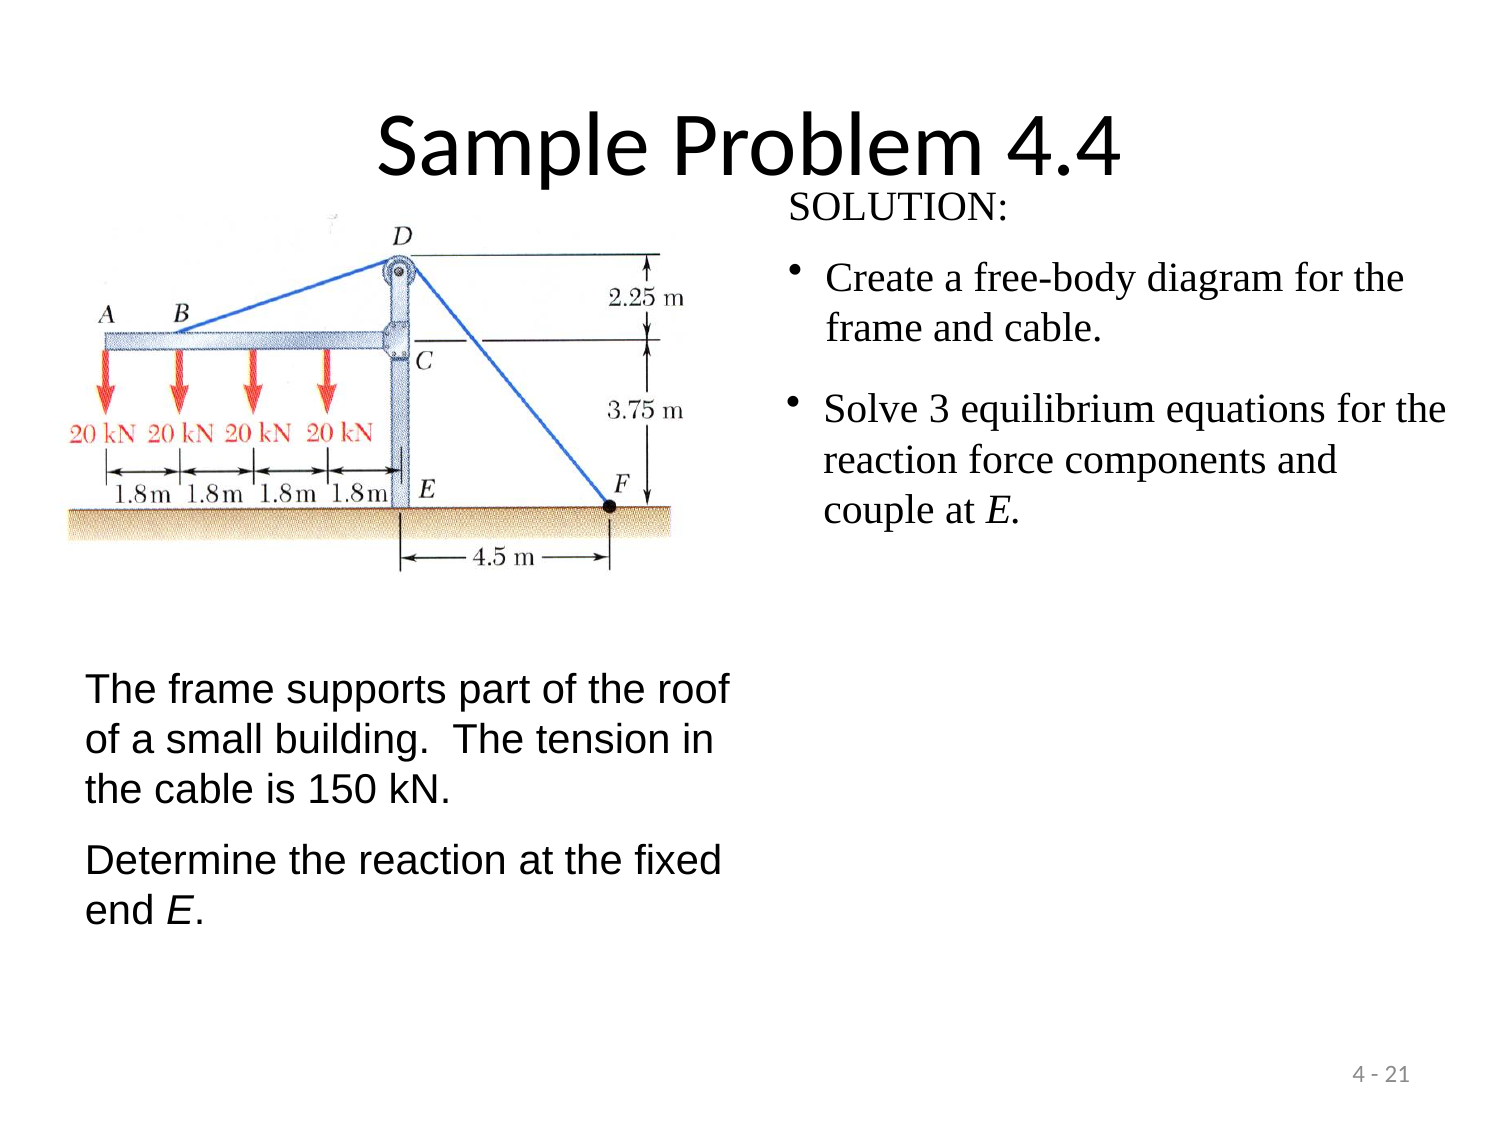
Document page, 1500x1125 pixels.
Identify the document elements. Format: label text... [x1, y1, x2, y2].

text_box SOLUTION: Create a free-body diagram for the frame and cable. [773, 171, 1477, 357]
slide_number 4 - 21 [1074, 1042, 1425, 1103]
picture [60, 213, 693, 586]
title Sample Problem 4.4 [75, 45, 1425, 233]
text_box The frame supports part of the roof of a small building. The tension in the cable is 150 kN. Determine the reaction at the fixed end E. [70, 654, 748, 941]
text_box Solve 3 equilibrium equations for the reaction force components and couple at E. [771, 373, 1467, 539]
